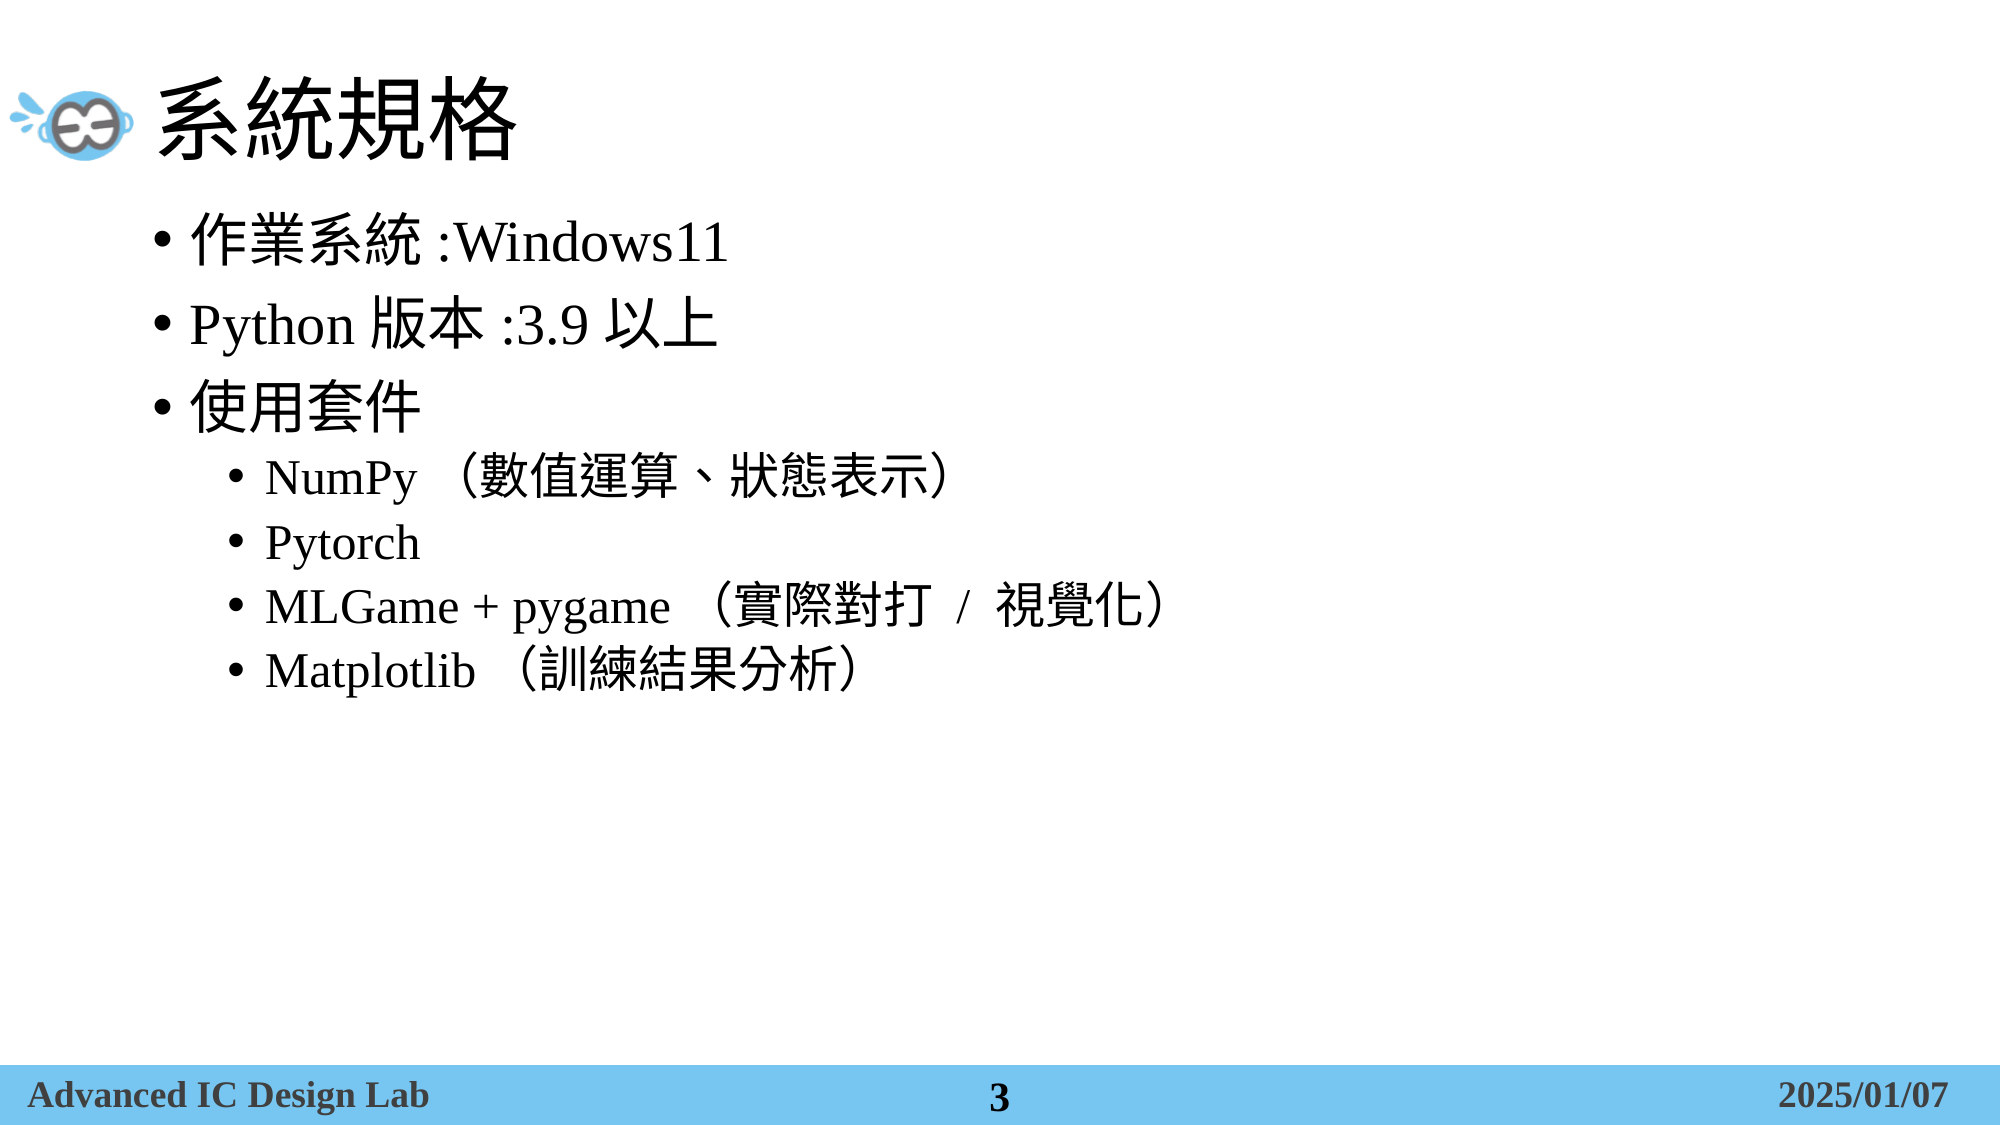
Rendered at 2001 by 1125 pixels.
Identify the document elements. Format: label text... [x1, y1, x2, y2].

picture [9, 90, 134, 161]
title 系統規格 [137, 59, 1863, 189]
slide_number 3 [774, 1065, 1225, 1125]
list 作業系統:Windows11 Python版本:3.9以上 使用套件 NumPy（數值運算、狀態表示） Pytorch MLGame + pygame（實際對打 / 視覺化） Matplotlib（訓練結果分析） [137, 203, 1863, 1014]
